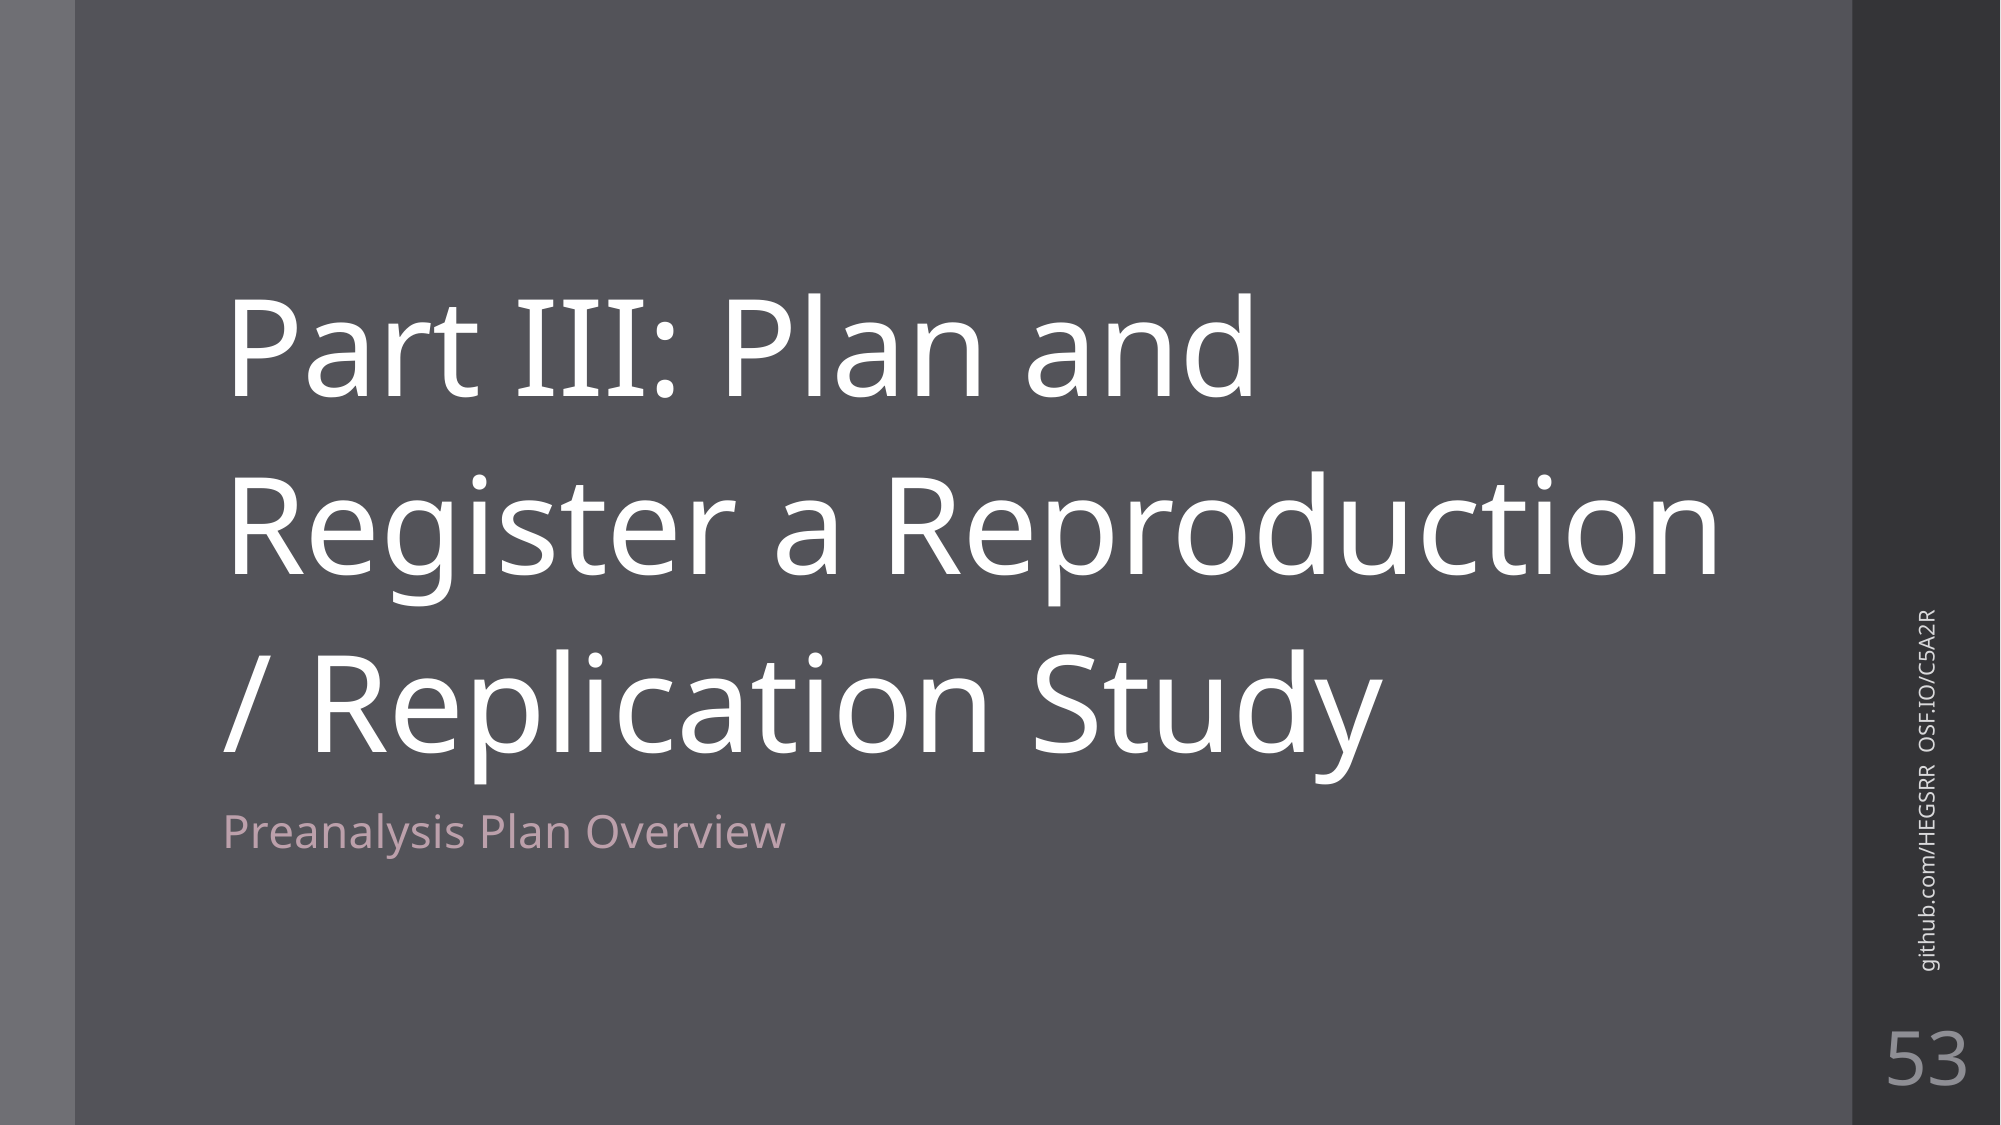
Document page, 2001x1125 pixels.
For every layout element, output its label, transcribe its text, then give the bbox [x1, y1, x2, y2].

footer github.com/HEGSRR OSF.IO/C5A2R [1897, 400, 1958, 988]
slide_number 53 [1852, 1012, 2000, 1110]
list Preanalysis Plan Overview [206, 787, 1752, 1065]
title Part III: Plan and Register a Reproduction / Replication Study [206, 124, 1752, 787]
